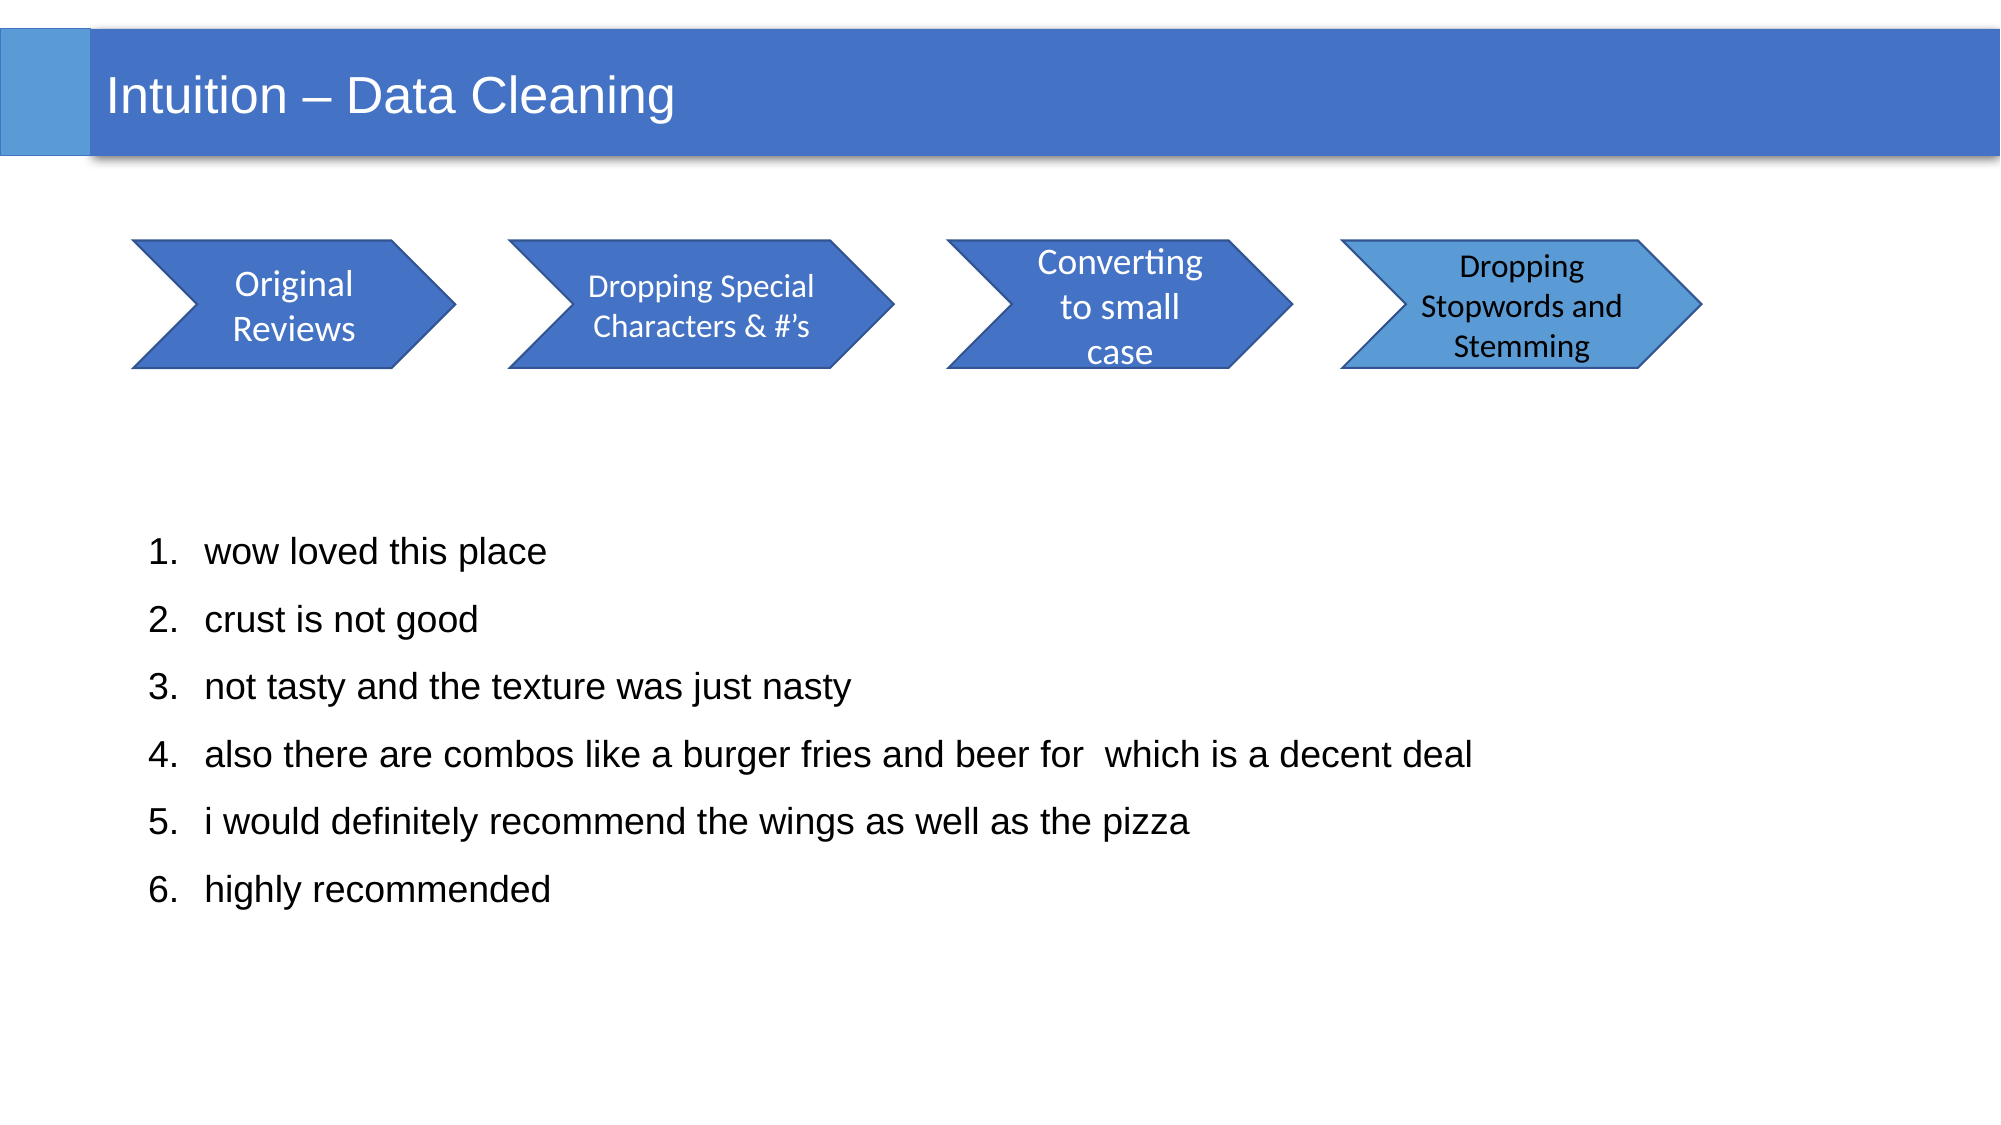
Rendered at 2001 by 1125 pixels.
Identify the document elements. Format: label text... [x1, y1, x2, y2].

text_box Intuition – Data Cleaning [91, 28, 2000, 156]
text_box Converting to small case [945, 239, 1294, 369]
text_box Dropping Special Characters & #’s [507, 239, 896, 369]
text_box [0, 28, 91, 156]
text_box Original Reviews [130, 239, 457, 370]
text_box Dropping Stopwords and Stemming [1339, 239, 1704, 369]
text_box wow loved this place crust is not good not tasty and the texture was just nasty also there are combos like a burger fries and beer for which is a decent deal i would definitely recommend the wings as well as the pizza highly recommended [133, 452, 1702, 918]
